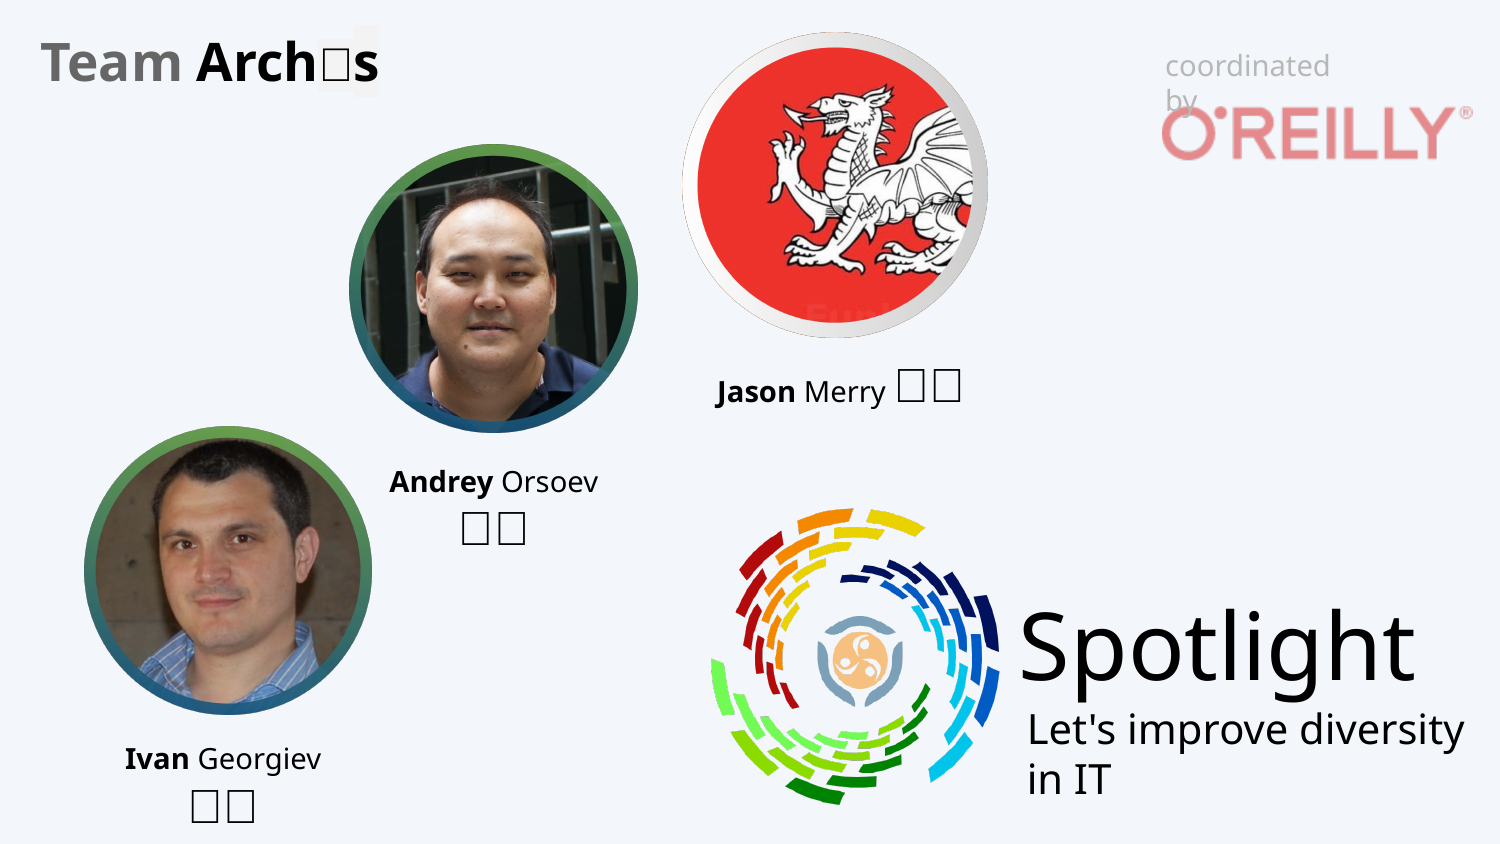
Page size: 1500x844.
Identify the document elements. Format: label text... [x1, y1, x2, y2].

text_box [1150, 32, 1473, 162]
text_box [665, 447, 1057, 844]
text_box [682, 32, 994, 446]
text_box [341, 144, 647, 572]
text_box Let's improve diversity in IT [1061, 687, 1493, 818]
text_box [70, 426, 376, 844]
title Team Arch🎱s [0, 13, 468, 108]
text_box Spotlight [1061, 571, 1473, 724]
